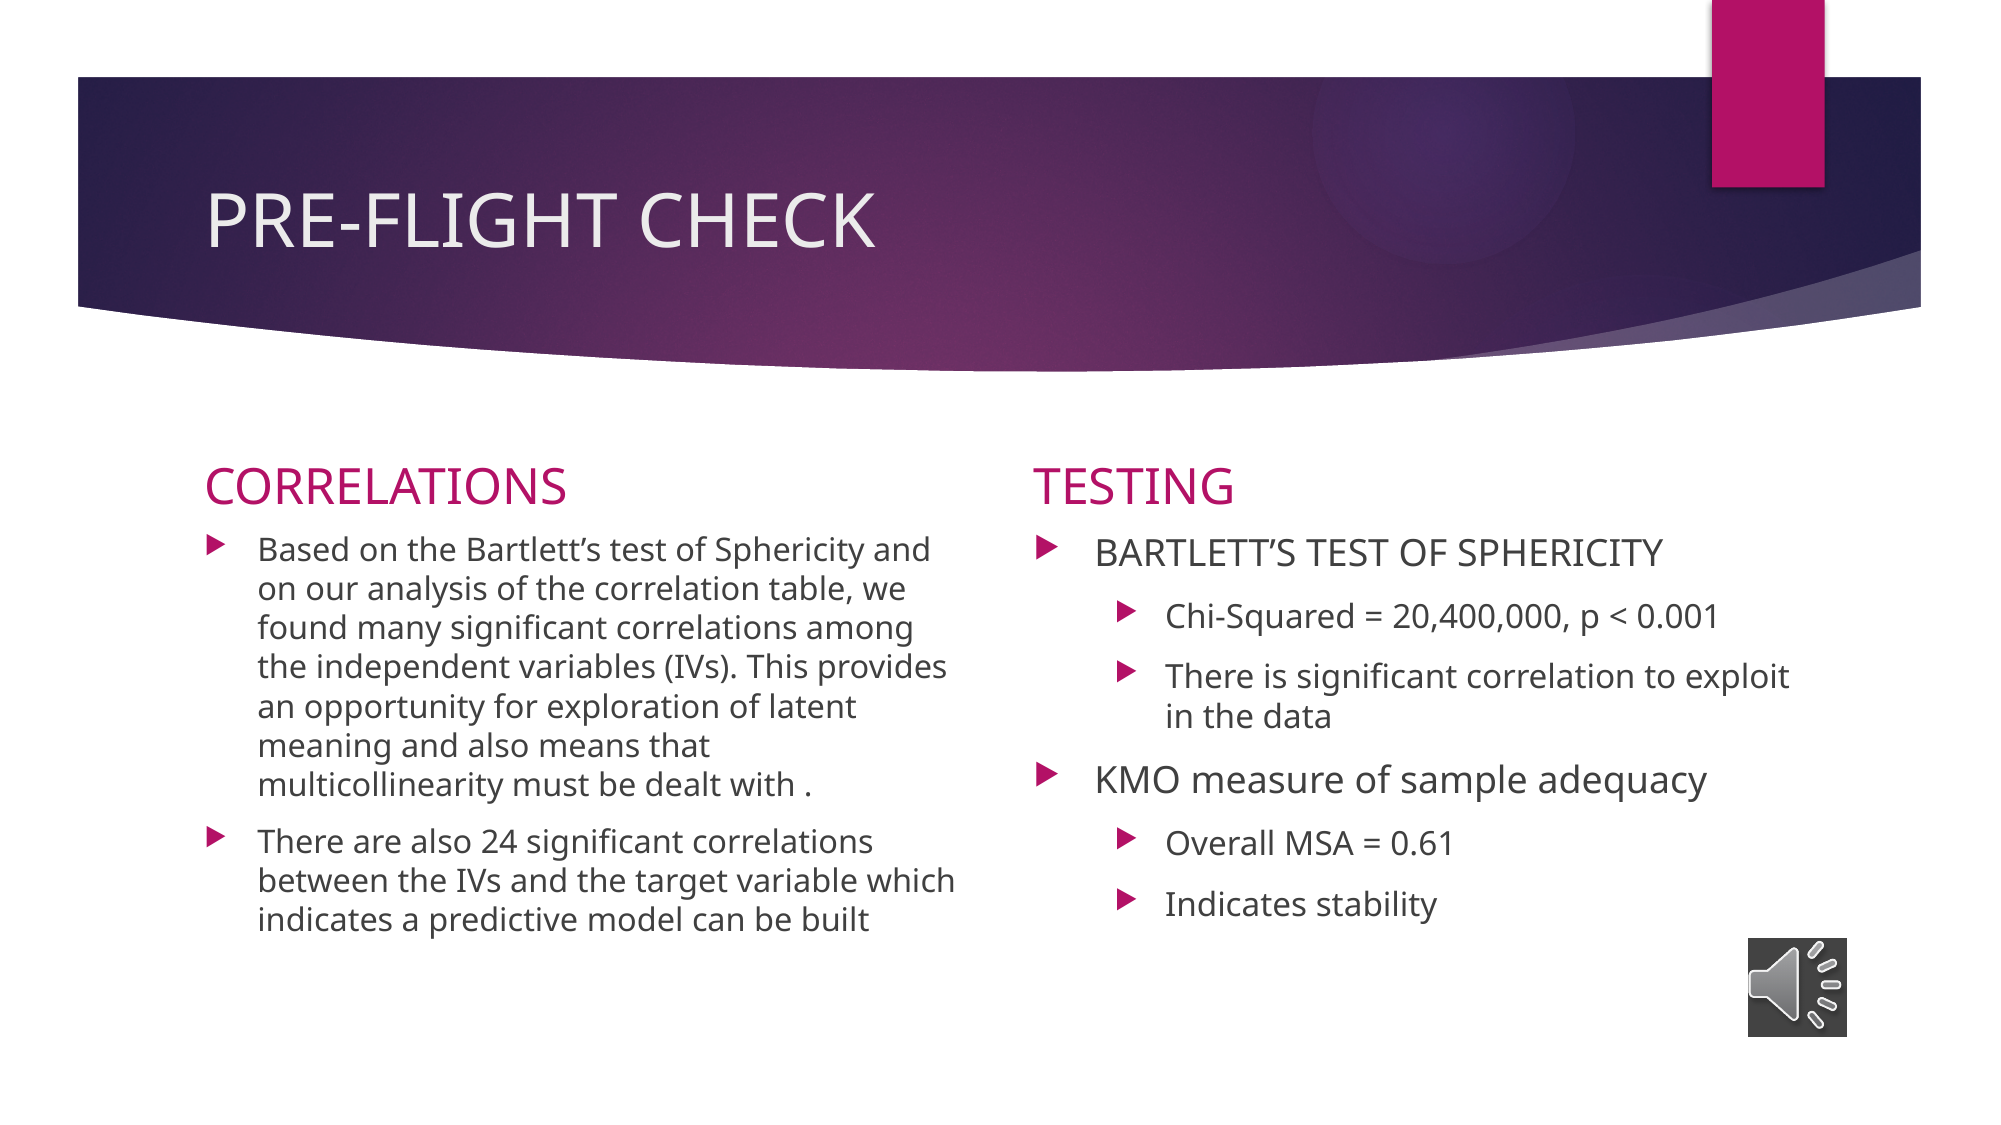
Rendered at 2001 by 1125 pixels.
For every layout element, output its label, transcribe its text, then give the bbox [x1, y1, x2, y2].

list TESTING [1018, 427, 1810, 521]
list BARTLETT’S TEST OF SPHERICITY Chi-Squared = 20,400,000, p < 0.001 There is significant correlation to exploit in the data KMO measure of sample adequacy Overall MSA = 0.61 Indicates stability [1018, 521, 1810, 988]
title PRE-FLIGHT CHECK [189, 159, 1627, 276]
list Based on the Bartlett’s test of Sphericity and on our analysis of the correlation table, we found many significant correlations among the independent variables (IVs). This provides an opportunity for exploration of latent meaning and also means that multicollinearity must be dealt with . There are also 24 significant correlations between the IVs and the target variable which indicates a predictive model can be built [189, 521, 981, 988]
picture [1747, 937, 1848, 1038]
list CORRELATIONS [189, 427, 981, 521]
